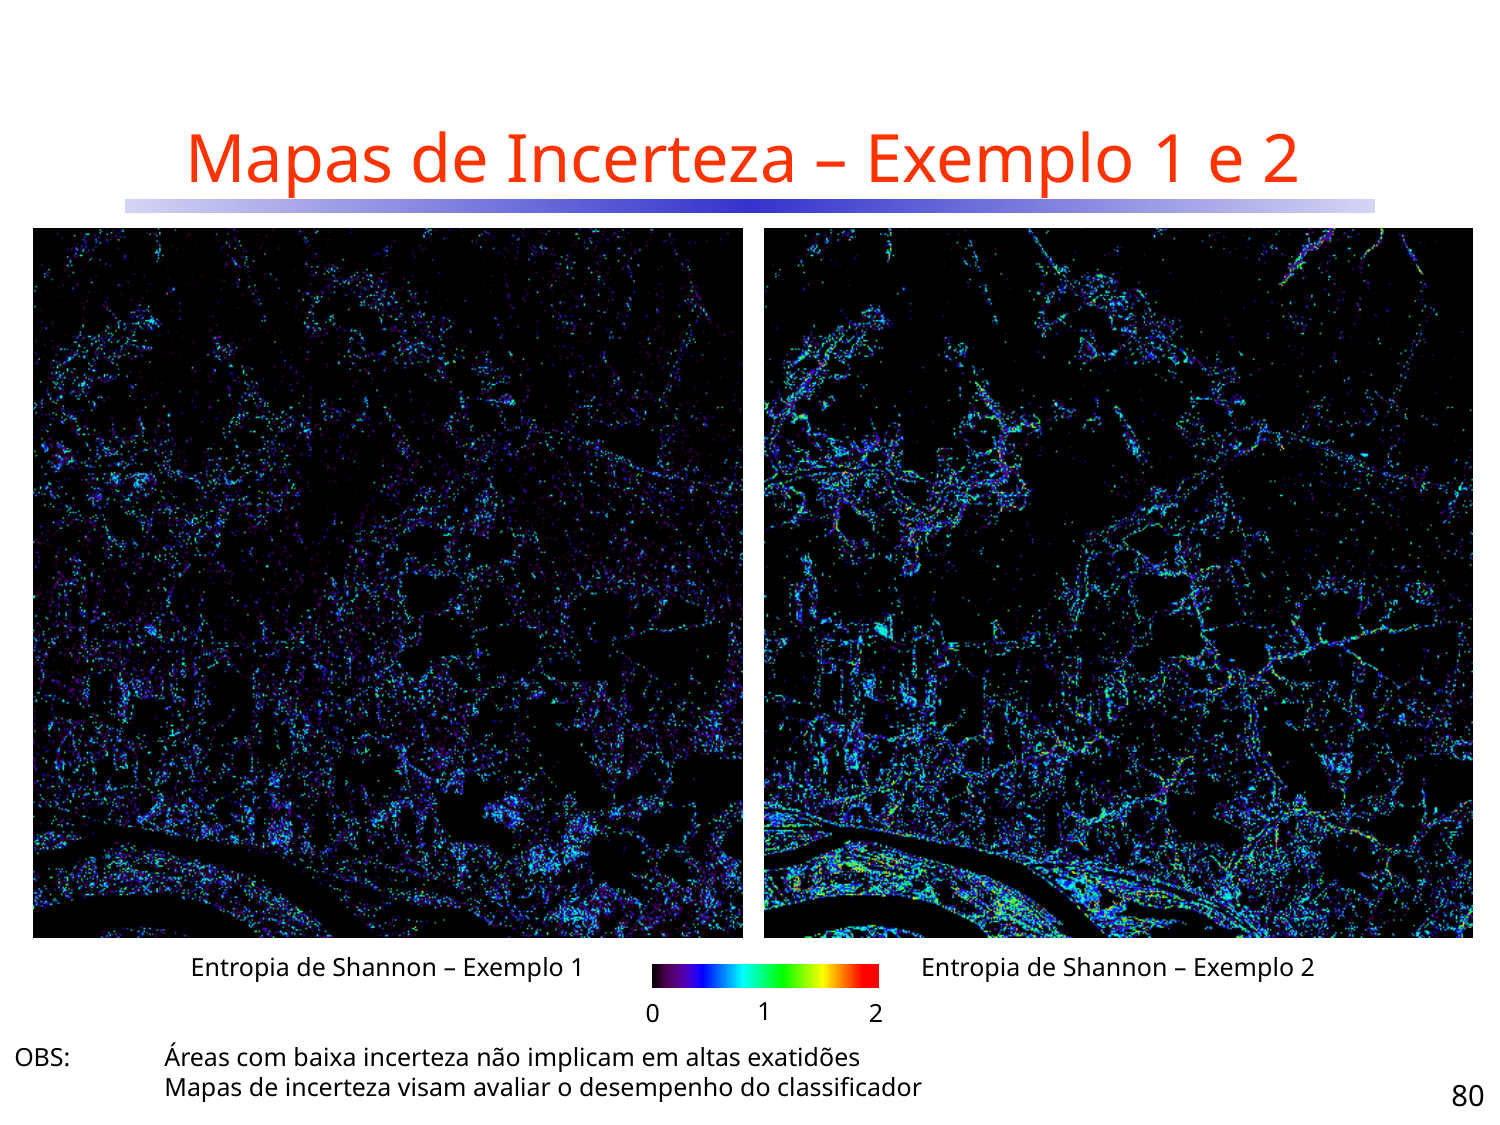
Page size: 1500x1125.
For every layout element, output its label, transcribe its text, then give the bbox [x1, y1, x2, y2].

picture [763, 228, 1473, 938]
text_box OBS: Áreas com baixa incerteza não implicam em altas exatidões Mapas de incerteza visam avaliar o desempenho do classificador [0, 1033, 939, 1109]
picture [33, 228, 743, 938]
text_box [629, 963, 900, 1037]
text_box Entropia de Shannon – Exemplo 1 [175, 945, 601, 990]
slide_number 80 [1187, 1049, 1500, 1125]
text_box Entropia de Shannon – Exemplo 2 [906, 945, 1331, 990]
title Mapas de Incerteza – Exemplo 1 e 2 [49, 99, 1438, 213]
